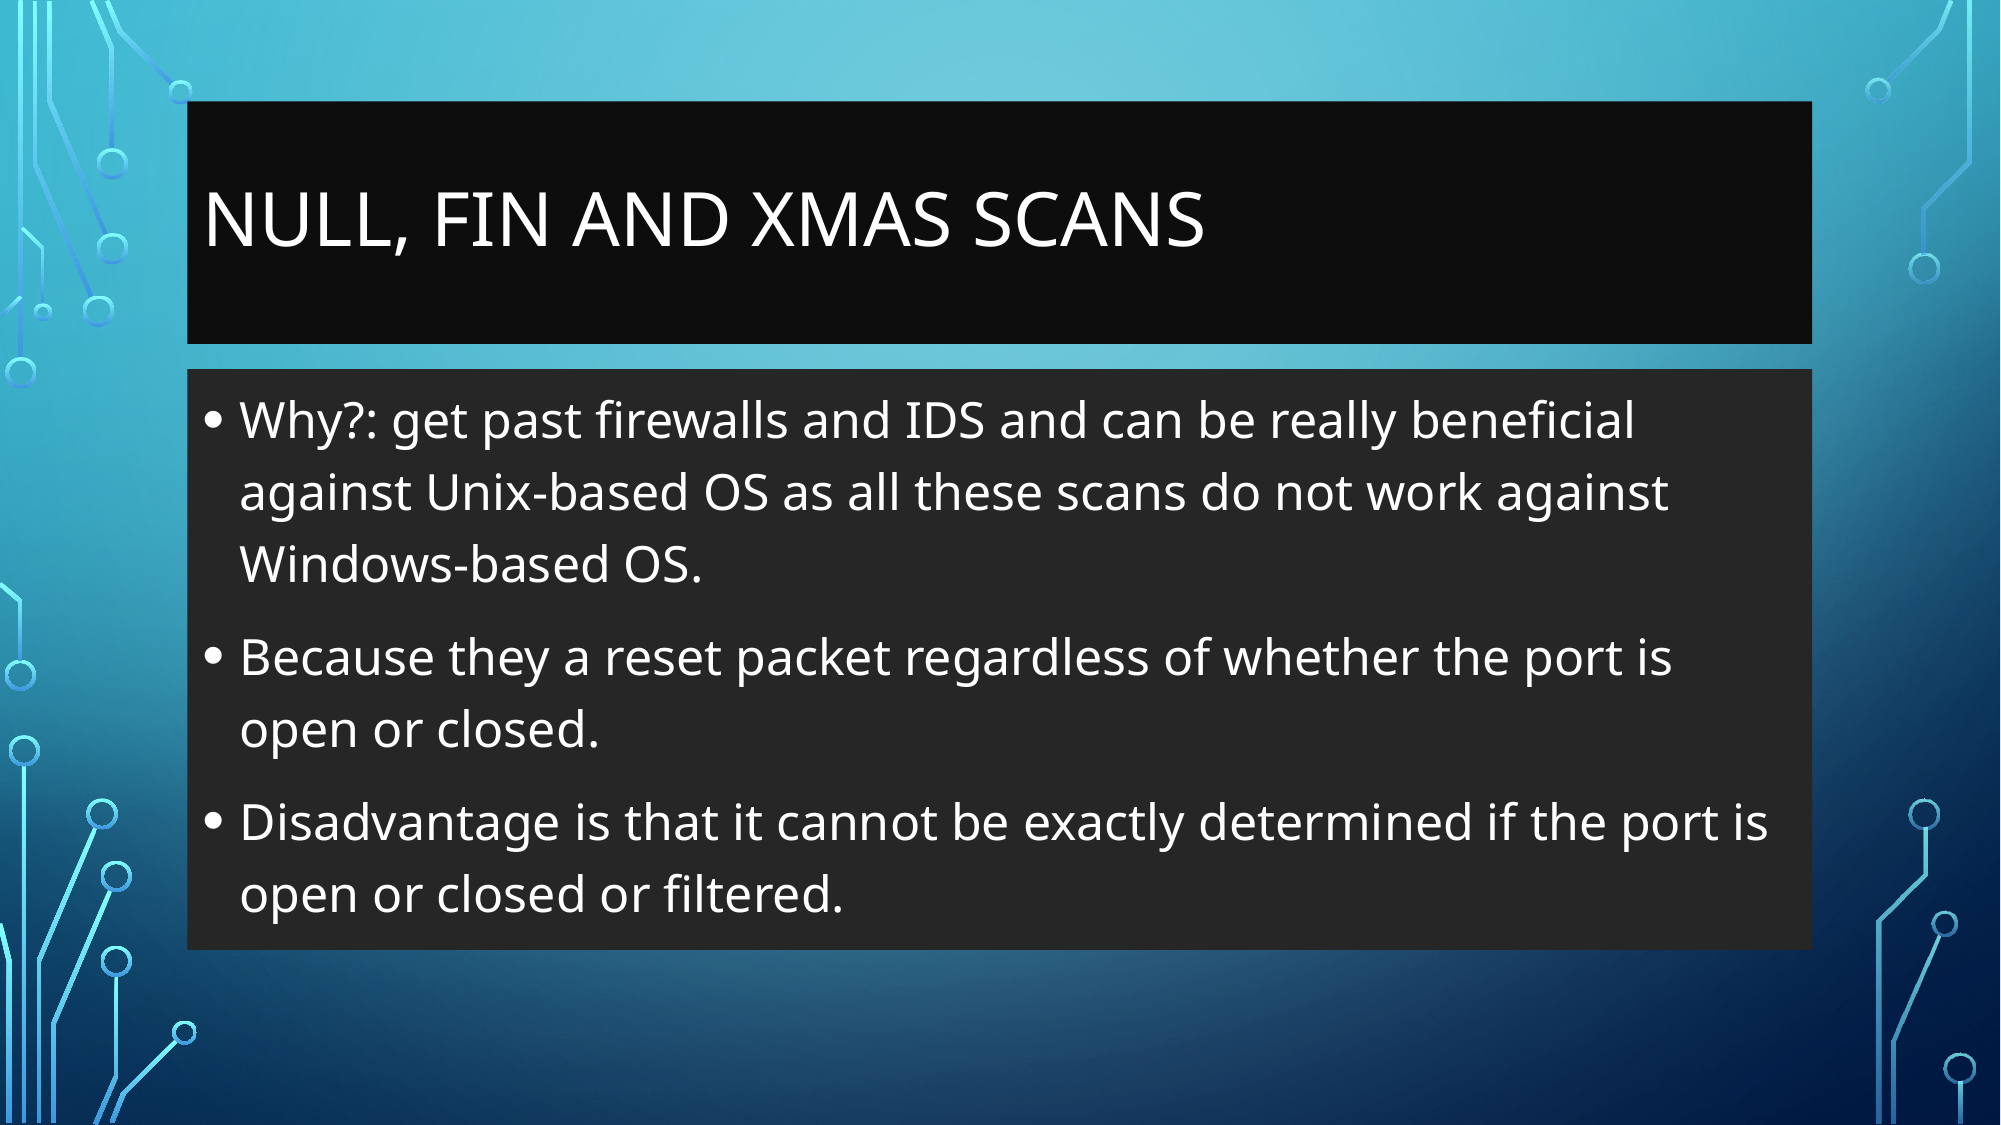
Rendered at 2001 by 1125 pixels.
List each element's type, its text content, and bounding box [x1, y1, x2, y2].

list Why?: get past firewalls and IDS and can be really beneficial against Unix-based OS as all these scans do not work against Windows-based OS. Because they a reset packet regardless of whether the port is open or closed. Disadvantage is that it cannot be exactly determined if the port is open or closed or filtered. [187, 369, 1813, 950]
title NULL, FIN and XMAS Scans [187, 101, 1813, 344]
